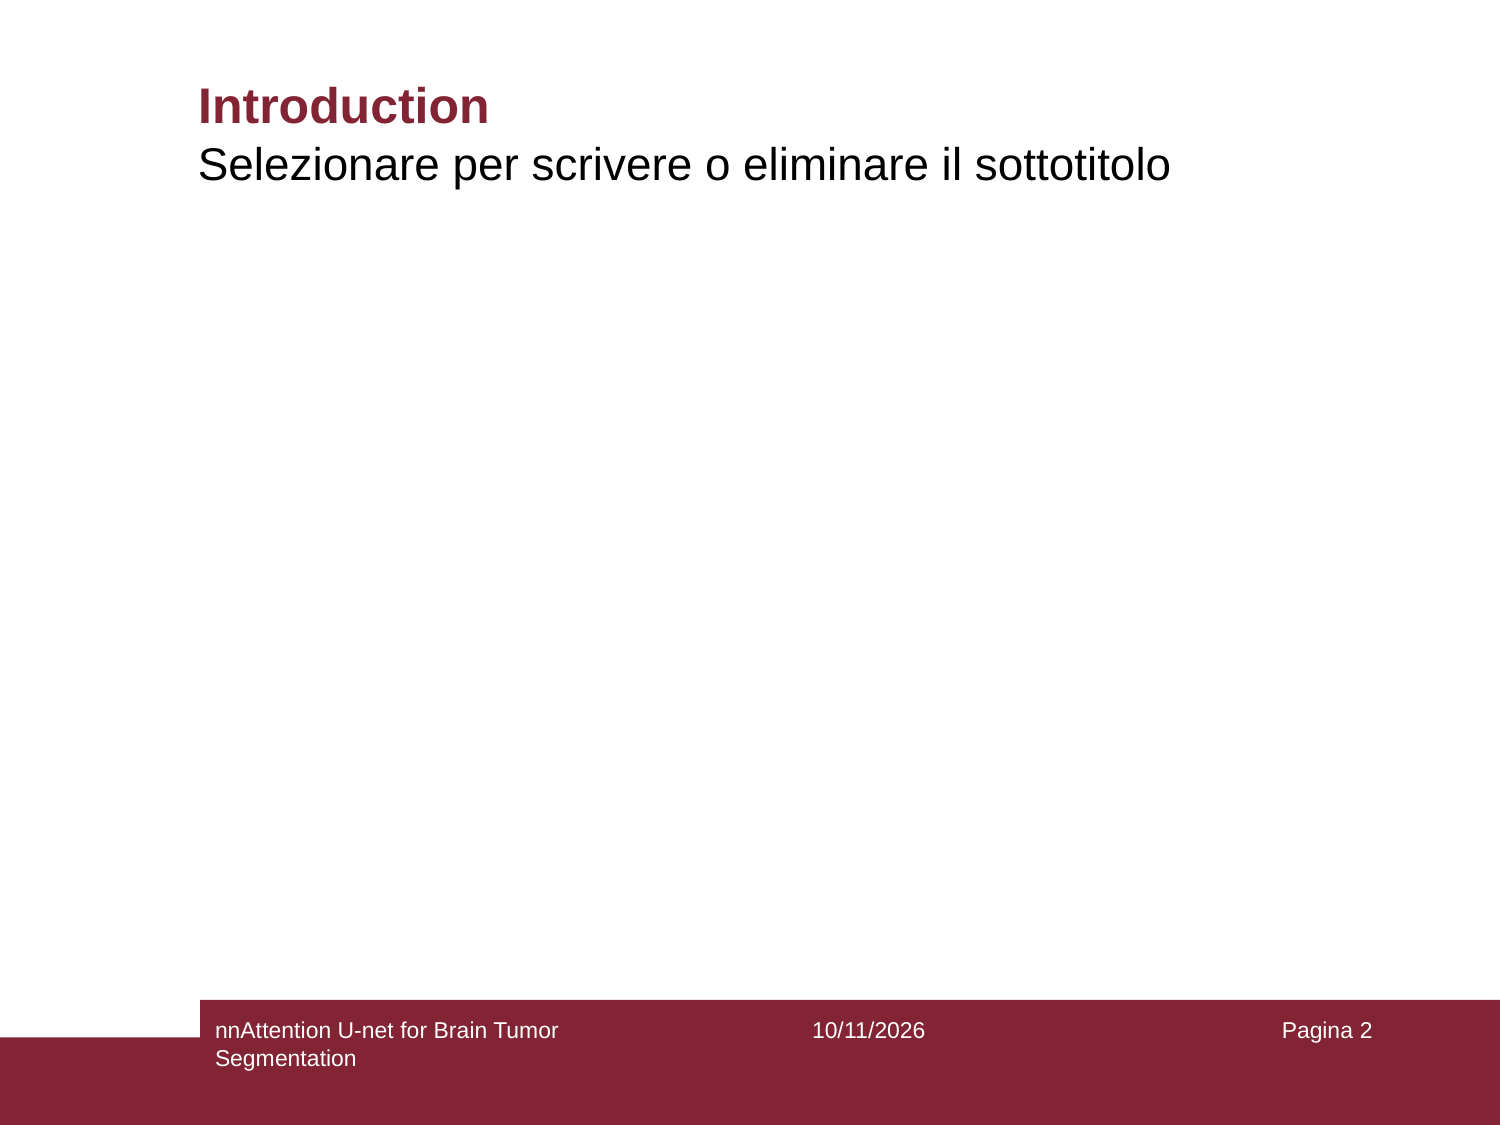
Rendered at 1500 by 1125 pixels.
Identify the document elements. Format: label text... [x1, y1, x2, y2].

text_box [320, 103, 351, 127]
footer nnAttention U-net for Brain Tumor Segmentation [200, 1008, 675, 1084]
title Introduction [183, 66, 1400, 150]
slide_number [712, 1008, 1025, 1084]
slide_number Pagina 2 [1074, 1008, 1388, 1084]
text_box Selezionare per scrivere o eliminare il sottotitolo [183, 127, 1398, 198]
